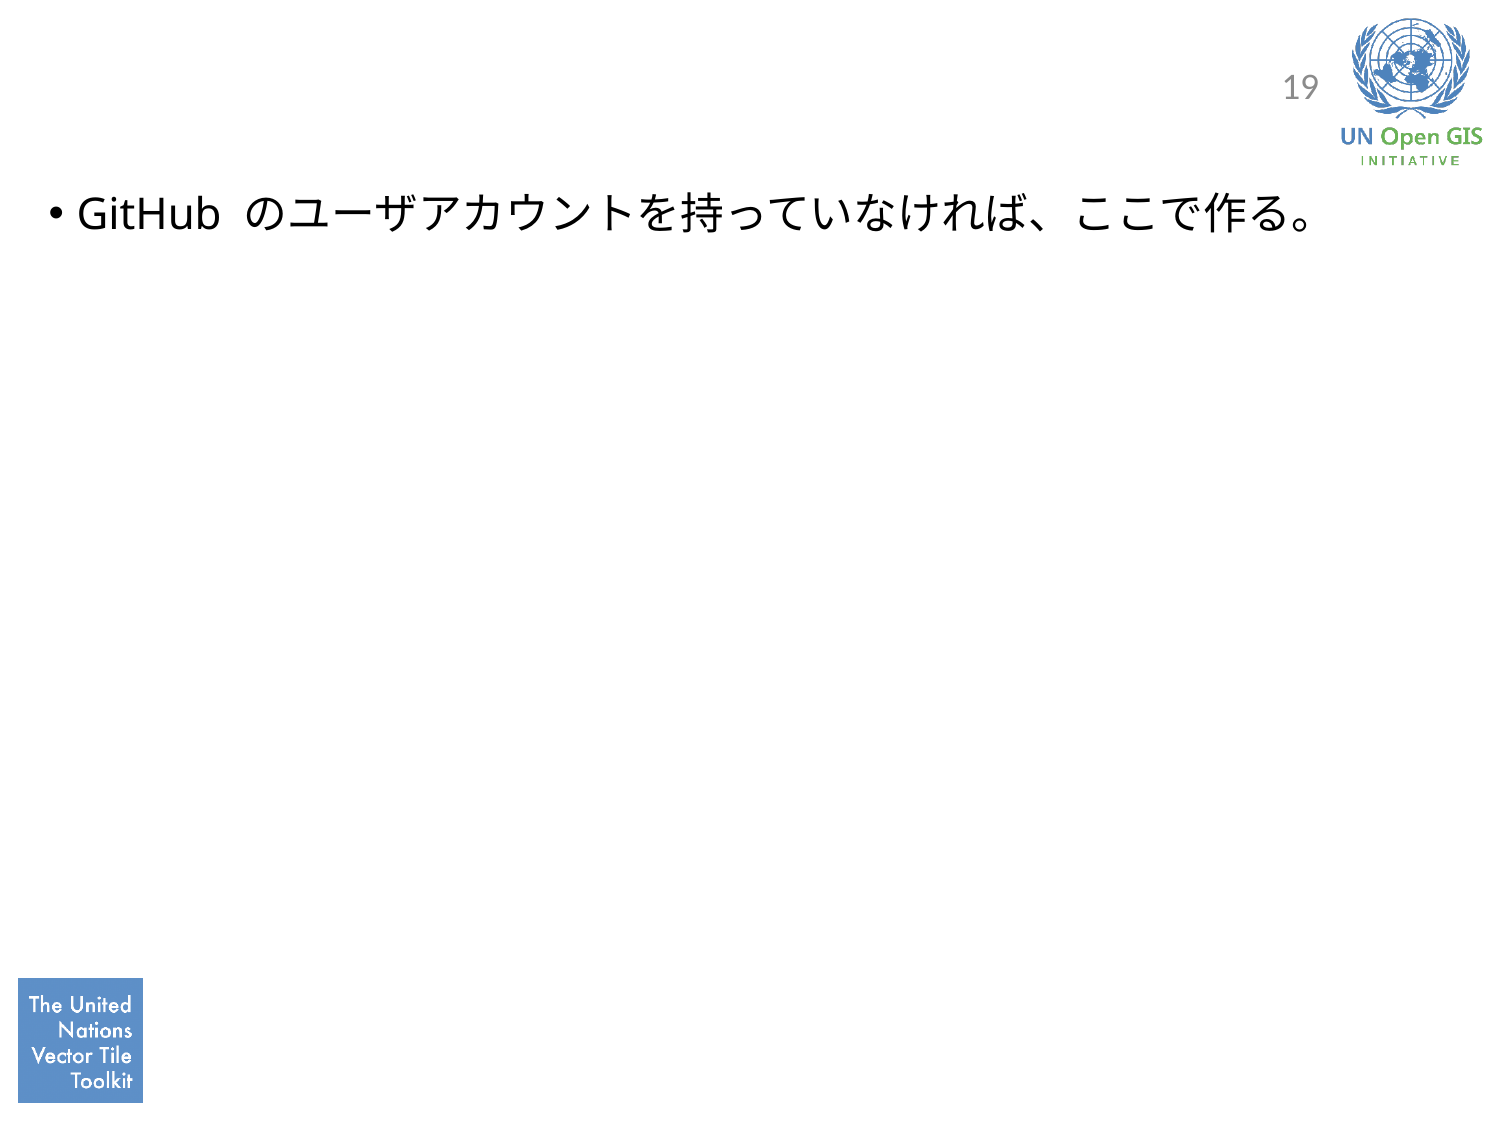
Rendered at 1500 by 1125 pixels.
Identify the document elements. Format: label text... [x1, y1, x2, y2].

picture [1319, 0, 1500, 184]
picture [18, 978, 143, 1103]
list GitHub のユーザアカウントを持っていなければ、ここで作る。 [33, 183, 1397, 1014]
slide_number 19 [1240, 54, 1335, 115]
